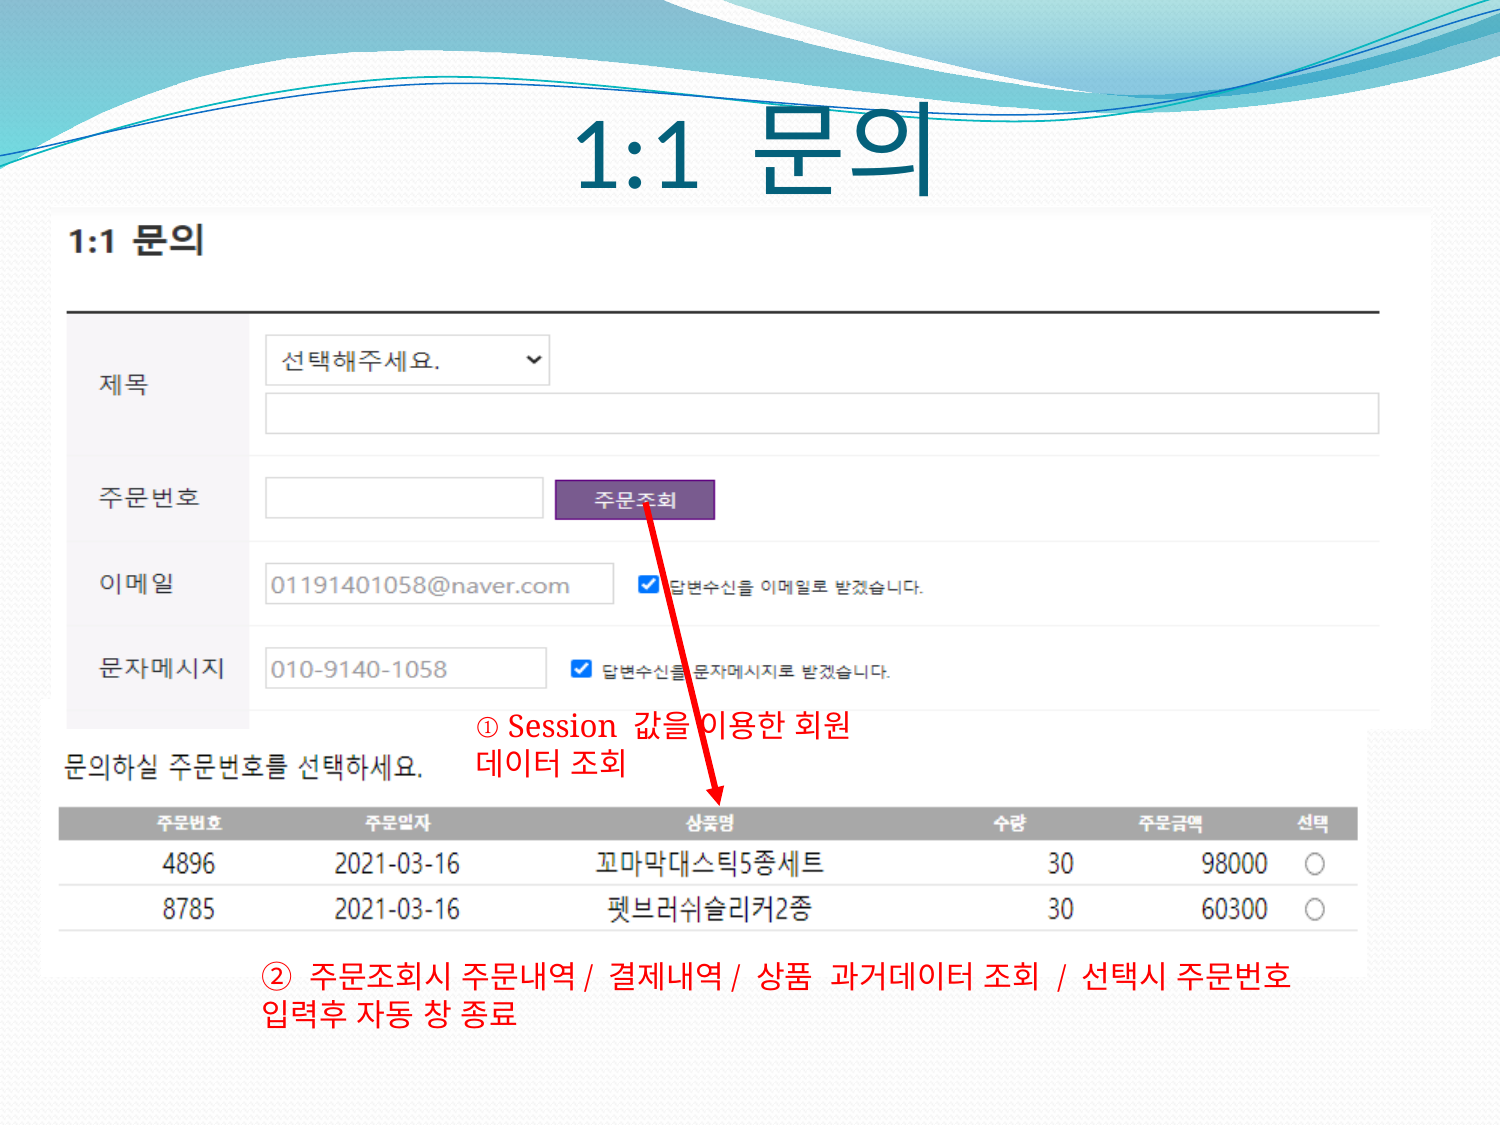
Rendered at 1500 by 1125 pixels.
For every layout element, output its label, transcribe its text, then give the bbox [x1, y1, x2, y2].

picture [51, 206, 1431, 729]
text_box ② 주문조회시 주문내역/ 결제내역/ 상품 과거데이터 조회 / 선택시 주문번호 입력후 자동 창 종료 [246, 988, 1328, 1040]
title 1:1 문의 [80, 21, 1431, 206]
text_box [645, 501, 720, 807]
picture [41, 699, 1367, 978]
